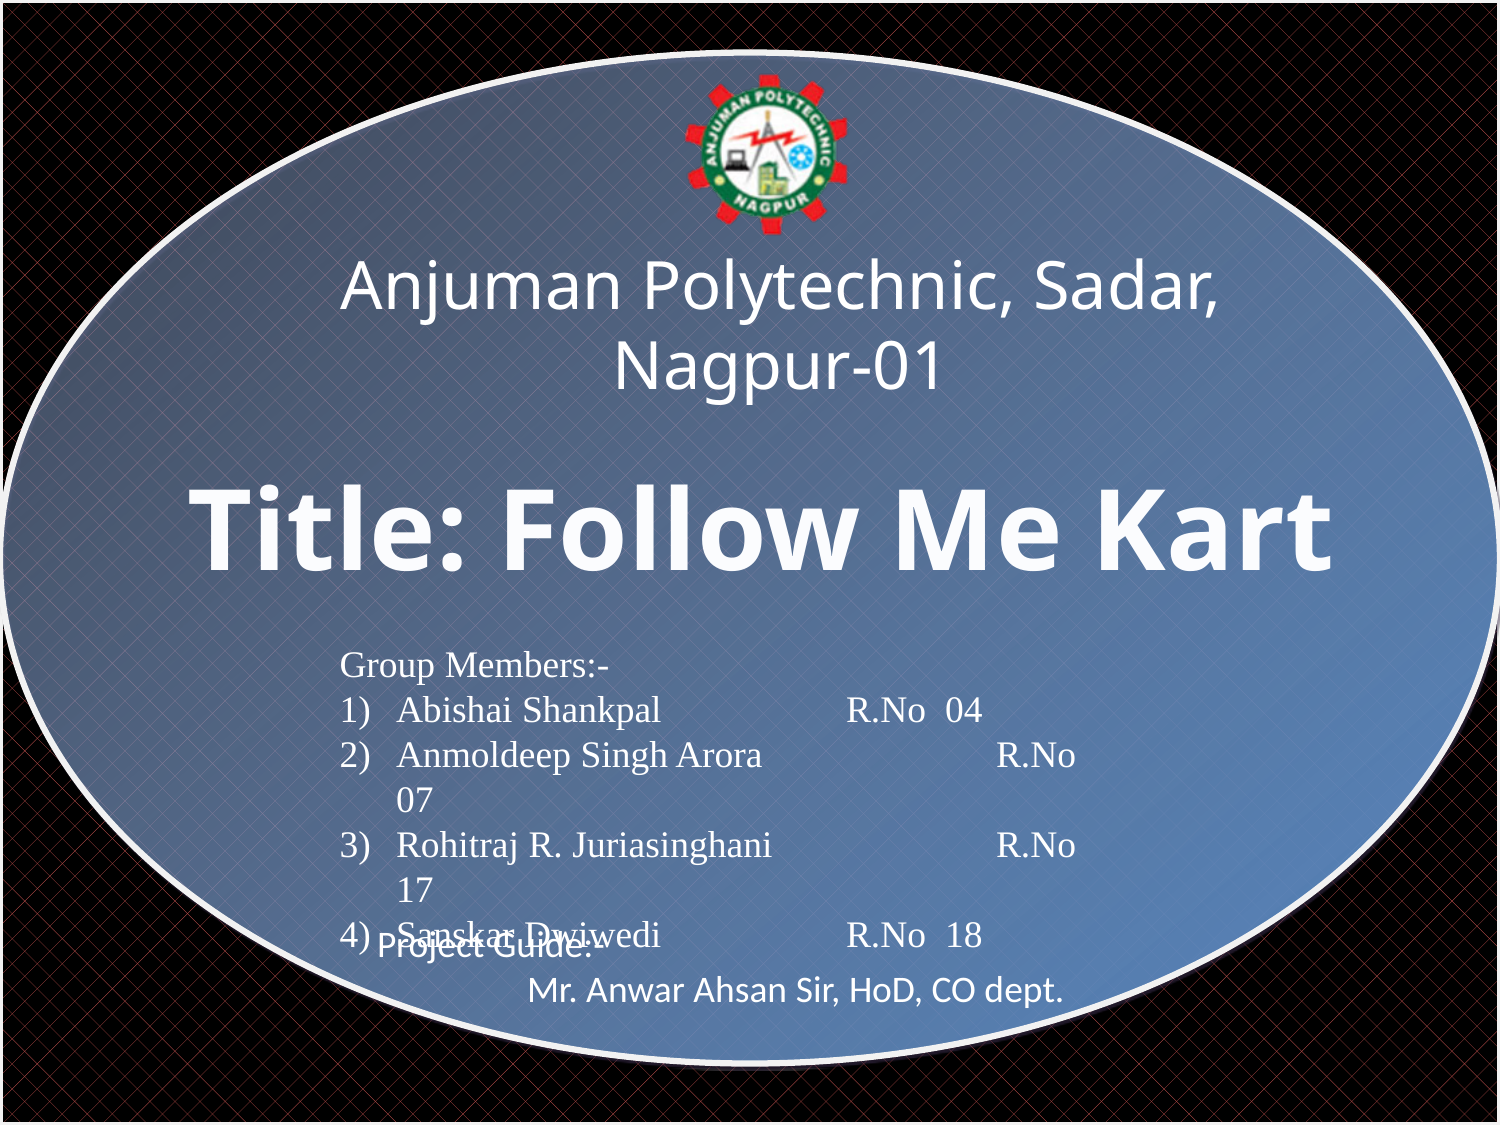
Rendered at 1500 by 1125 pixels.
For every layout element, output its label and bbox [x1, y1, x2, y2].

picture [674, 62, 863, 245]
text_box [0, 0, 1500, 1125]
